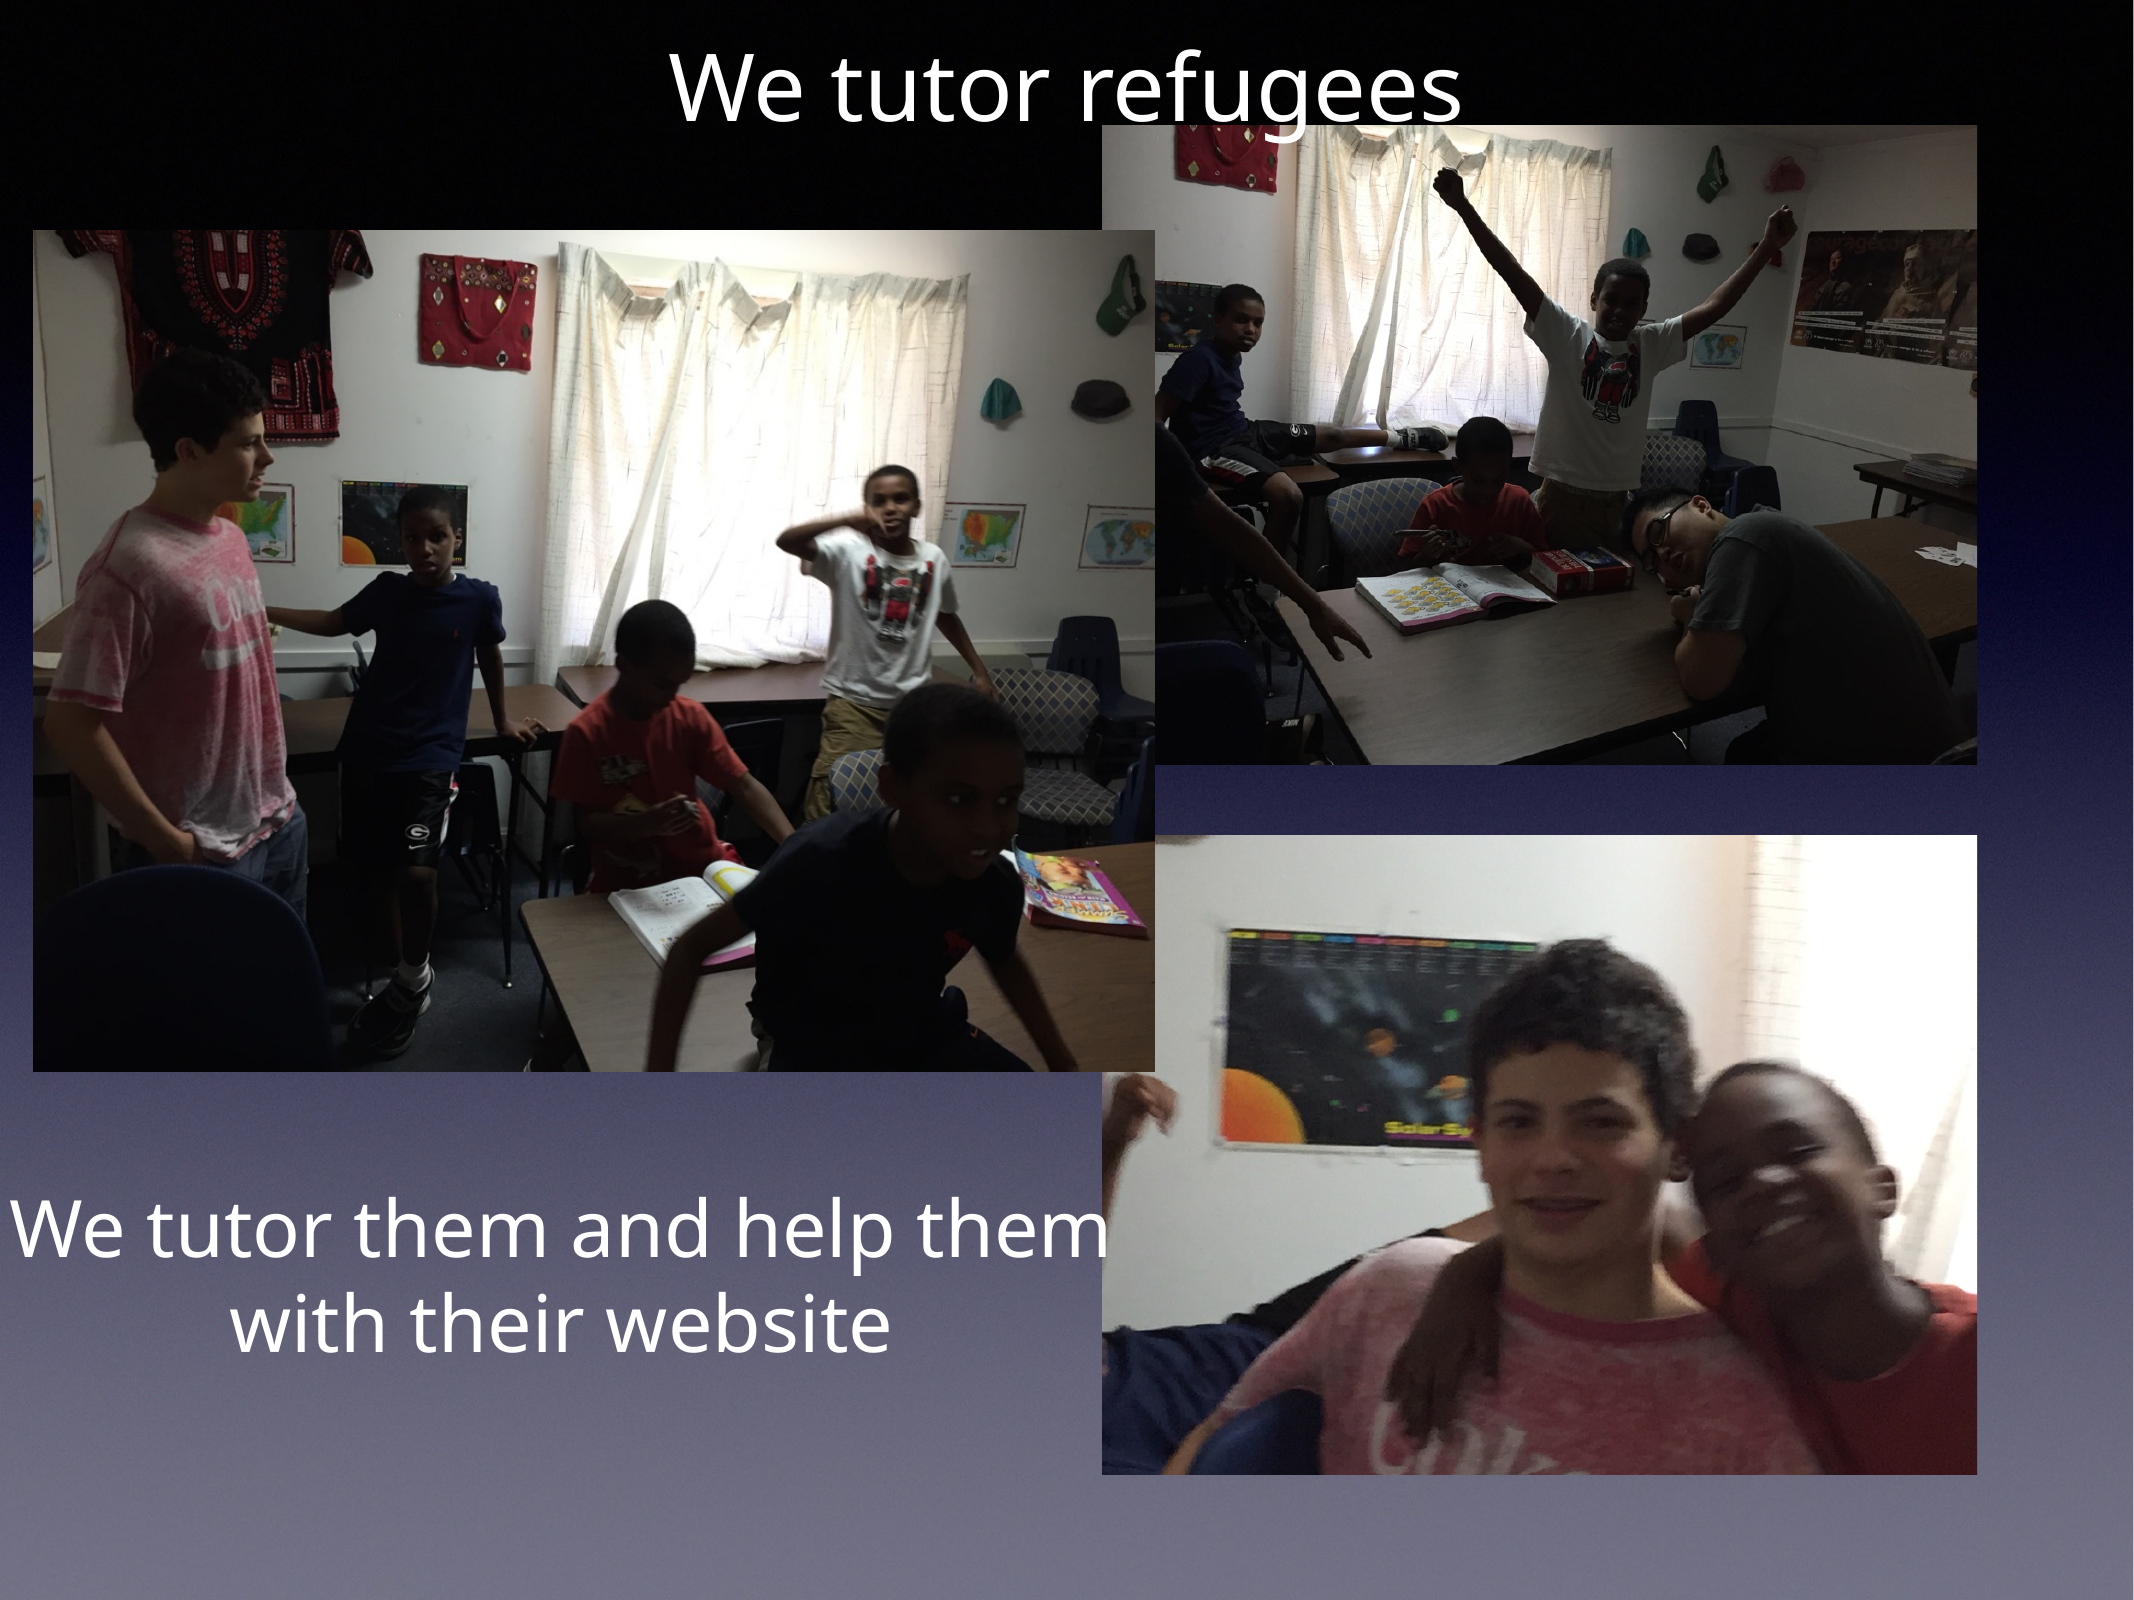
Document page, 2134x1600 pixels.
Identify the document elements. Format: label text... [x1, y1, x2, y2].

picture [0, 0, 2134, 1600]
title We tutor refugees [155, 0, 1978, 219]
text_box We tutor them and help them with their website [1, 1169, 1090, 1377]
